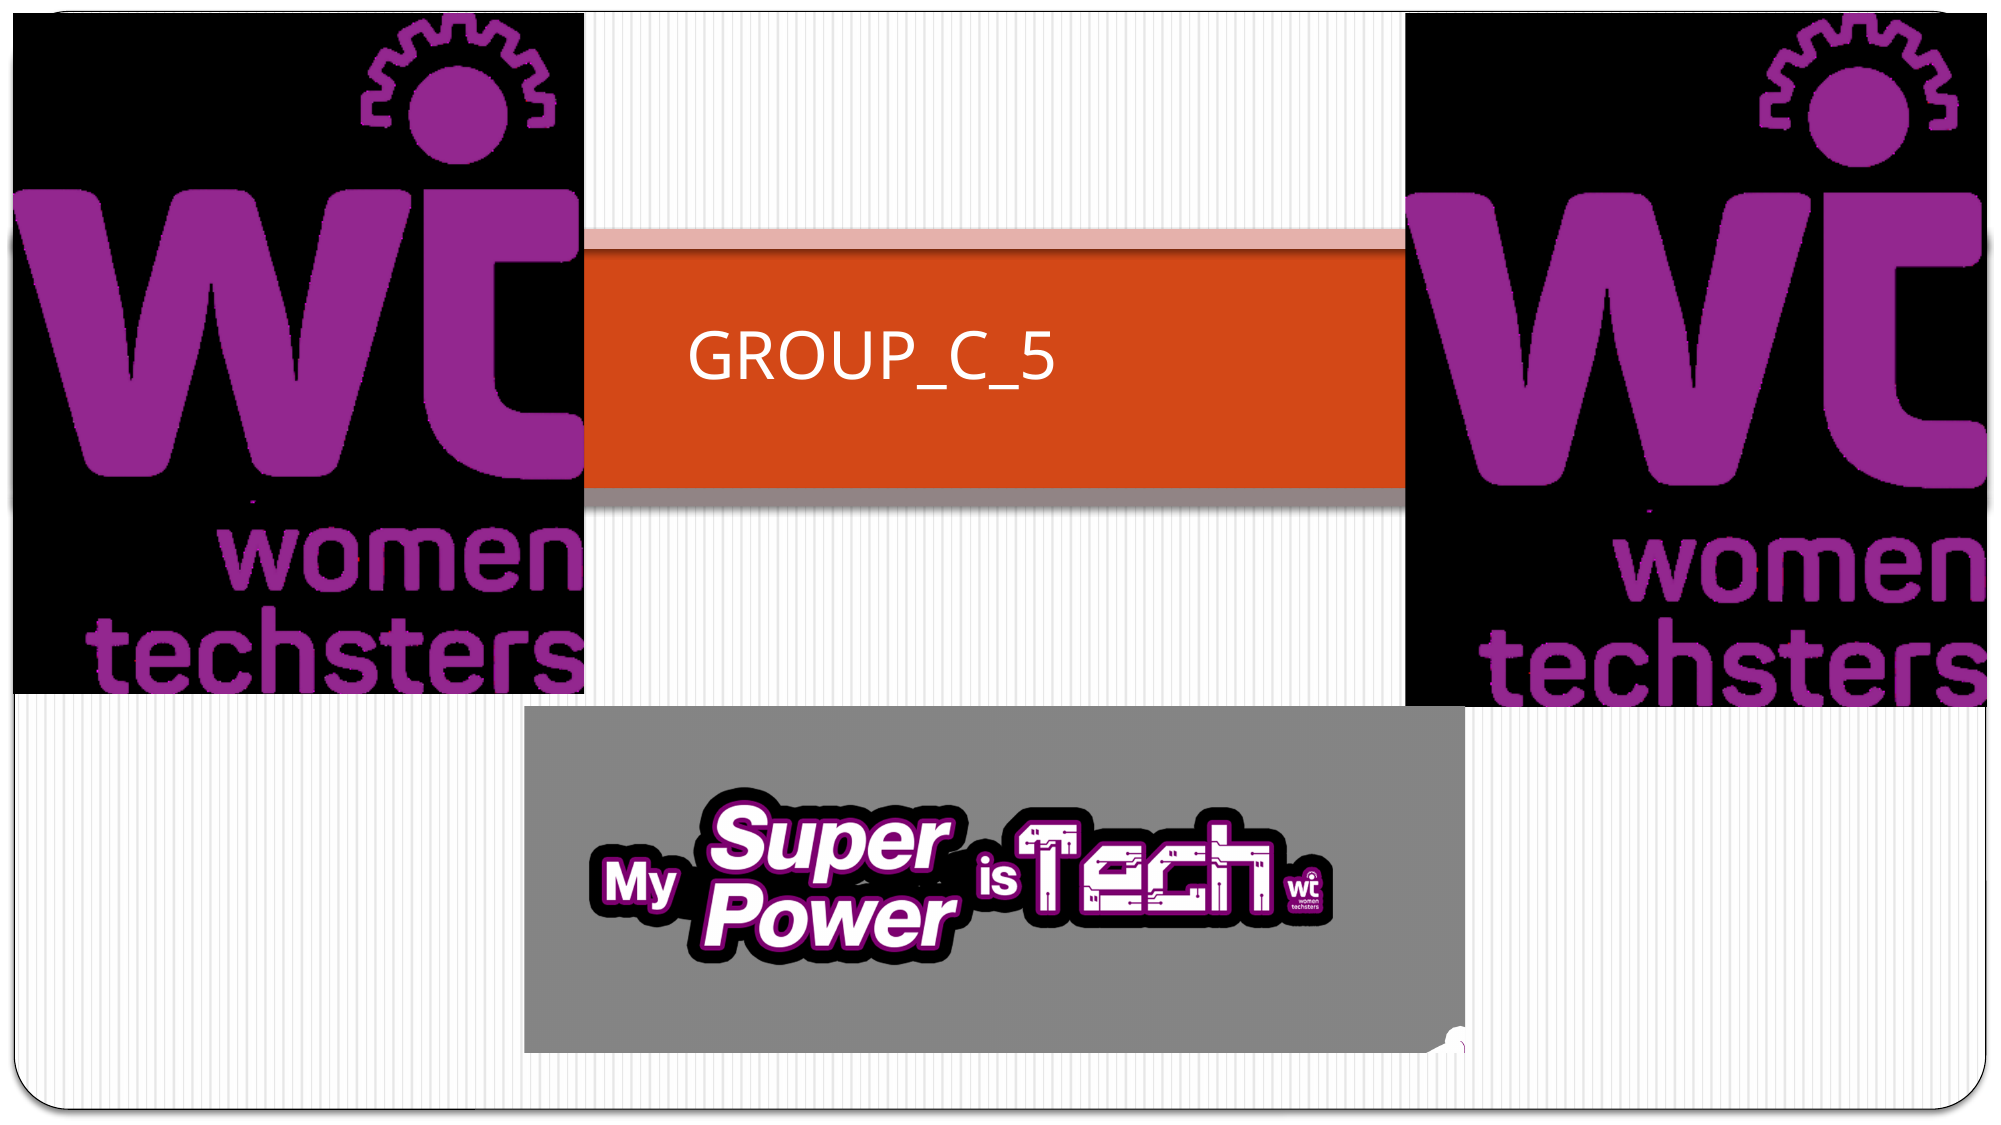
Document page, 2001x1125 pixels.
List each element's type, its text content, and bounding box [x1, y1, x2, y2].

picture [12, 12, 585, 694]
text_box GROUP_C_5 [671, 305, 1399, 401]
picture [523, 12, 1987, 1053]
